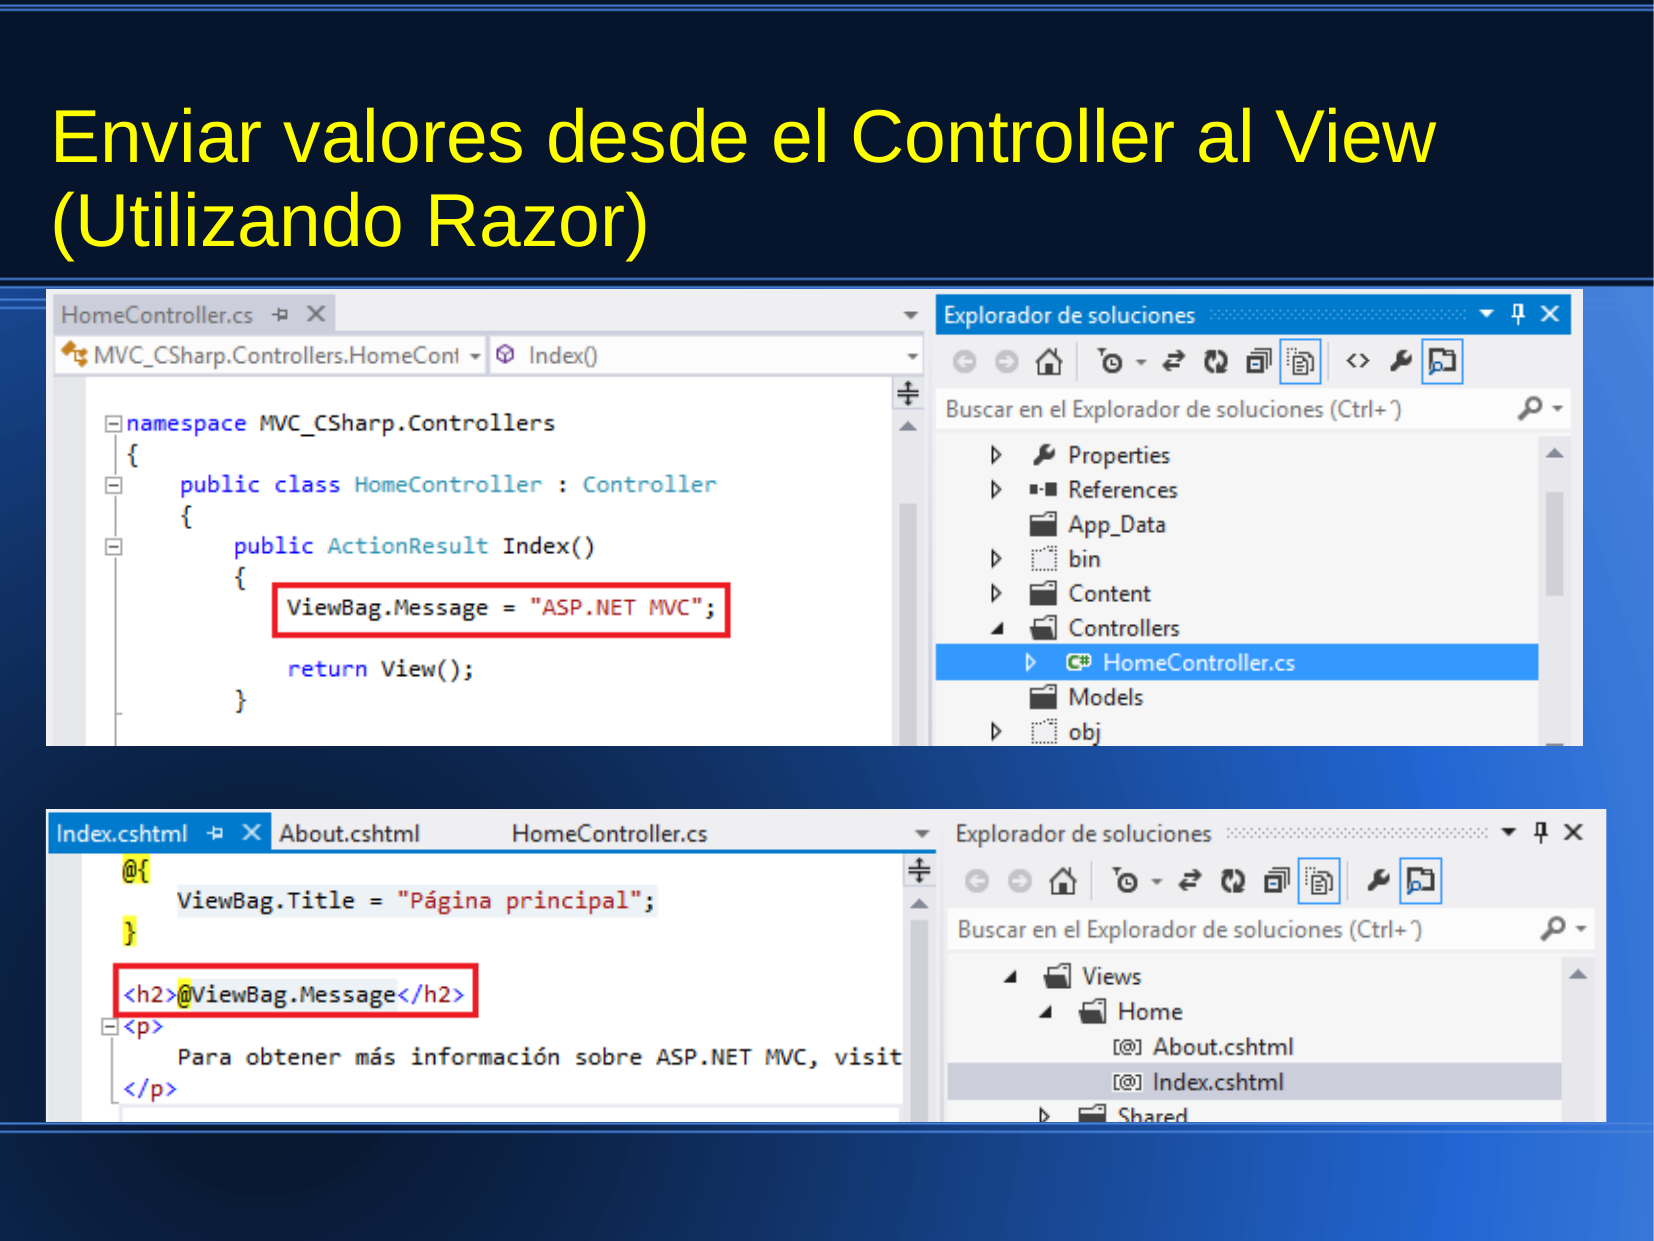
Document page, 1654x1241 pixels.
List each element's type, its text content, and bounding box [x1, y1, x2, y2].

text_box Enviar valores desde el Controller al View (Utilizando Razor) [35, 88, 1607, 271]
picture [0, 0, 1654, 1241]
